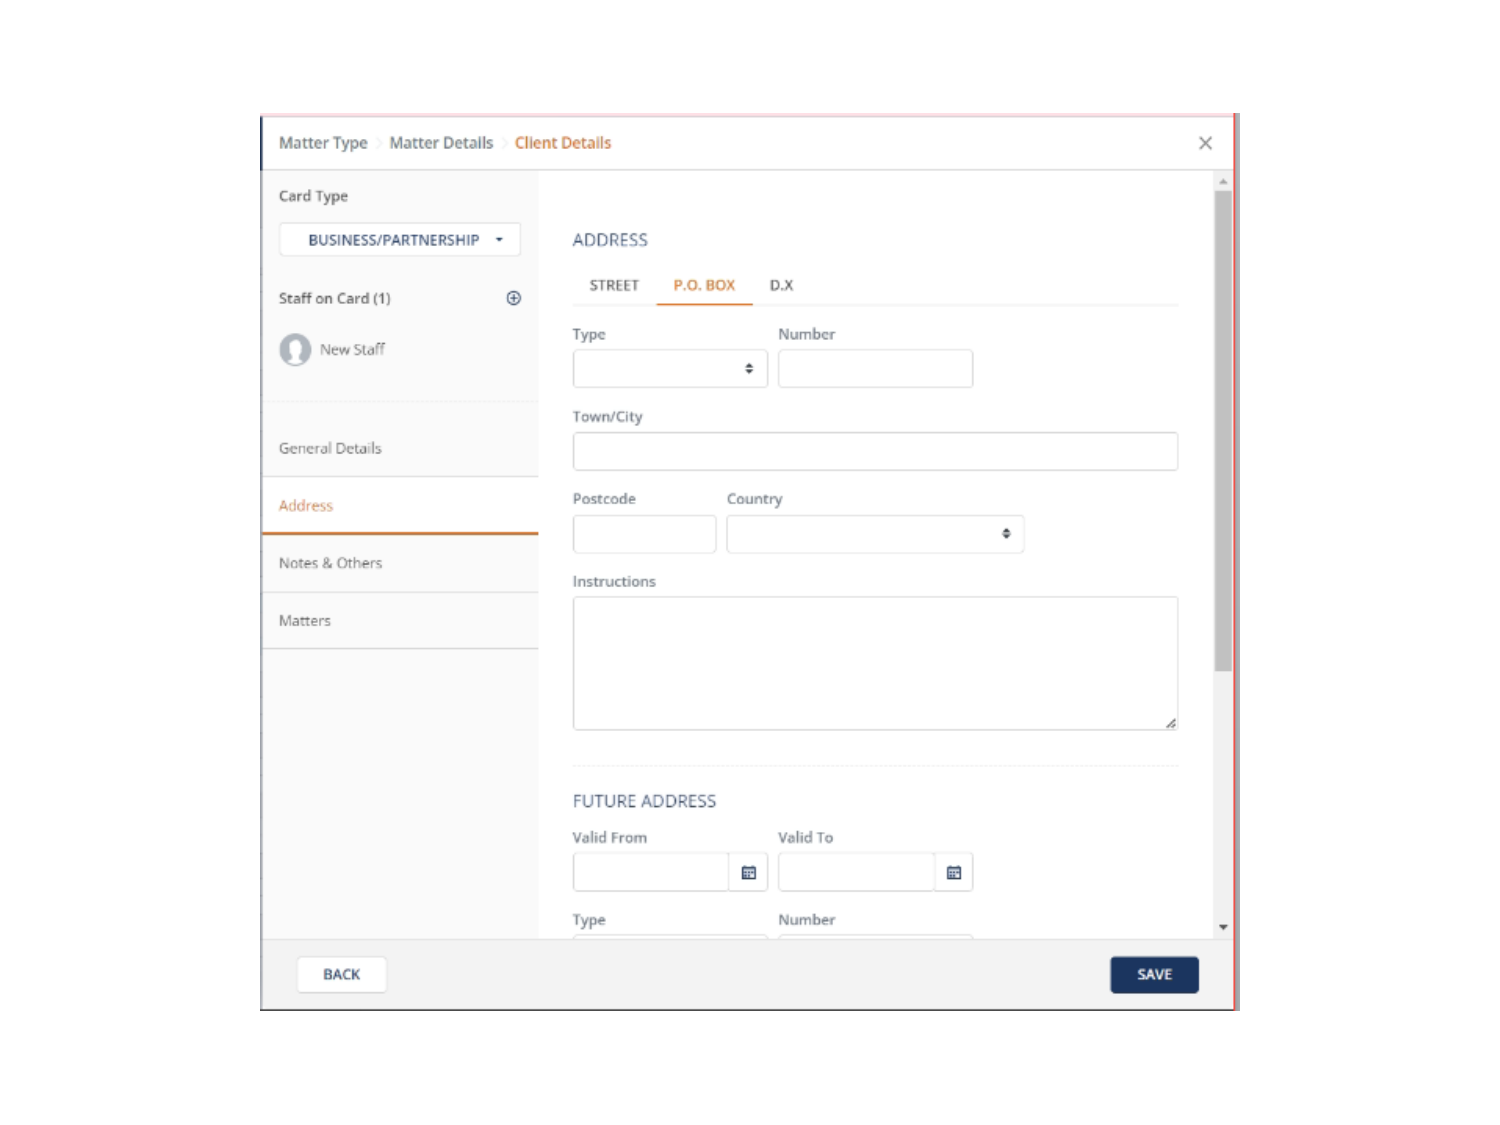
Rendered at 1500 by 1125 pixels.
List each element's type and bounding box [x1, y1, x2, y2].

picture [260, 113, 1240, 1012]
